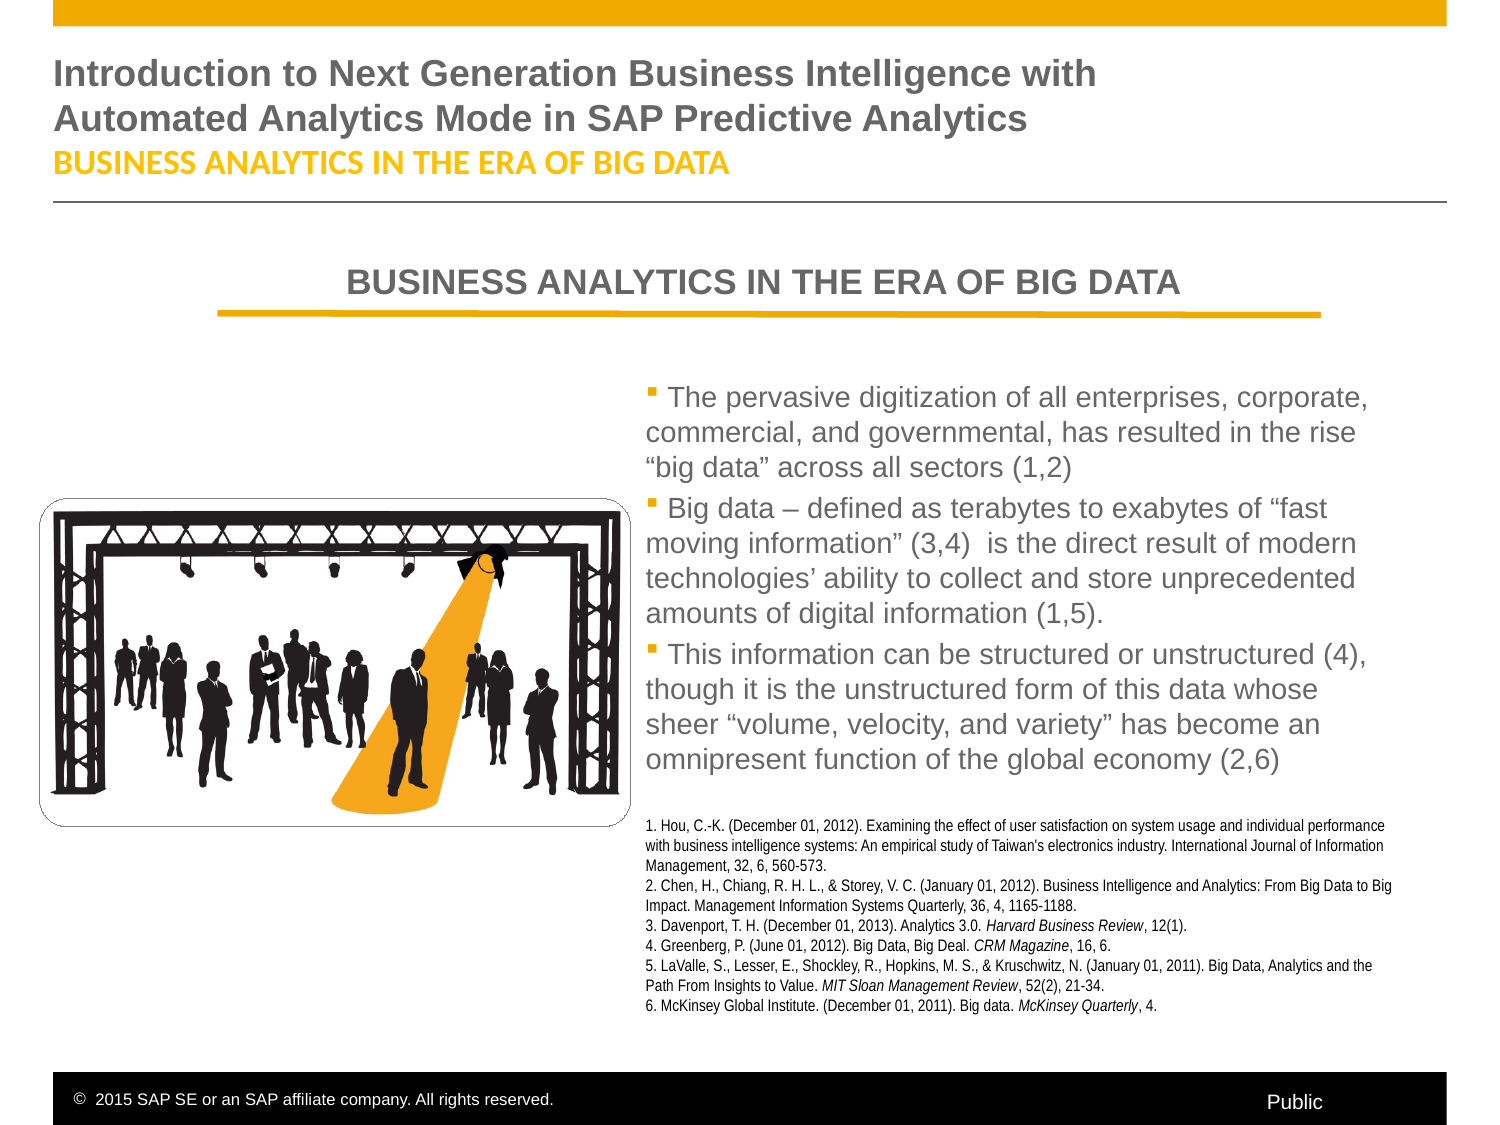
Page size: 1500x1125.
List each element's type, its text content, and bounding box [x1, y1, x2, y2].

picture [39, 498, 632, 828]
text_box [217, 312, 1321, 316]
text_box Business Analytics in the Era of Big Data [115, 248, 1413, 313]
text_box The pervasive digitization of all enterprises, corporate, commercial, and governmental, has resulted in the rise “big data” across all sectors (1,2) Big data – defined as terabytes to exabytes of “fast moving information” (3,4) is the direct result of modern technologies’ ability to collect and store unprecedented amounts of digital information (1,5). This information can be structured or unstructured (4), though it is the unstructured form of this data whose sheer “volume, velocity, and variety” has become an omnipresent function of the global economy (2,6) 1. Hou, C.-K. (December 01, 2012). Examining the effect of user satisfaction on system usage and individual performance with business intelligence systems: An empirical study of Taiwan's electronics industry. International Journal of Information Management, 32, 6, 560-573. 2. Chen, H., Chiang, R. H. L., & Storey, V. C. (January 01, 2012). Business Intelligence and Analytics: From Big Data to Big Impact. Management Information Systems Quarterly, 36, 4, 1165-1188. 3. Davenport, T. H. (December 01, 2013). Analytics 3.0. Harvard Business Review, 12(1). 4. Greenberg, P. (June 01, 2012). Big Data, Big Deal. CRM Magazine, 16, 6. 5. LaValle, S., Lesser, E., Shockley, R., Hopkins, M. S., & Kruschwitz, N. (January 01, 2011). Big Data, Analytics and the Path From Insights to Value. MIT Sloan Management Review, 52(2), 21-34. 6. McKinsey Global Institute. (December 01, 2011). Big data. McKinsey Quarterly, 4. [630, 370, 1413, 948]
title Introduction to Next Generation Business Intelligence with Automated Analytics Mode in SAP Predictive Analytics Business Analytics in the Era of Big Data [53, 53, 1286, 178]
